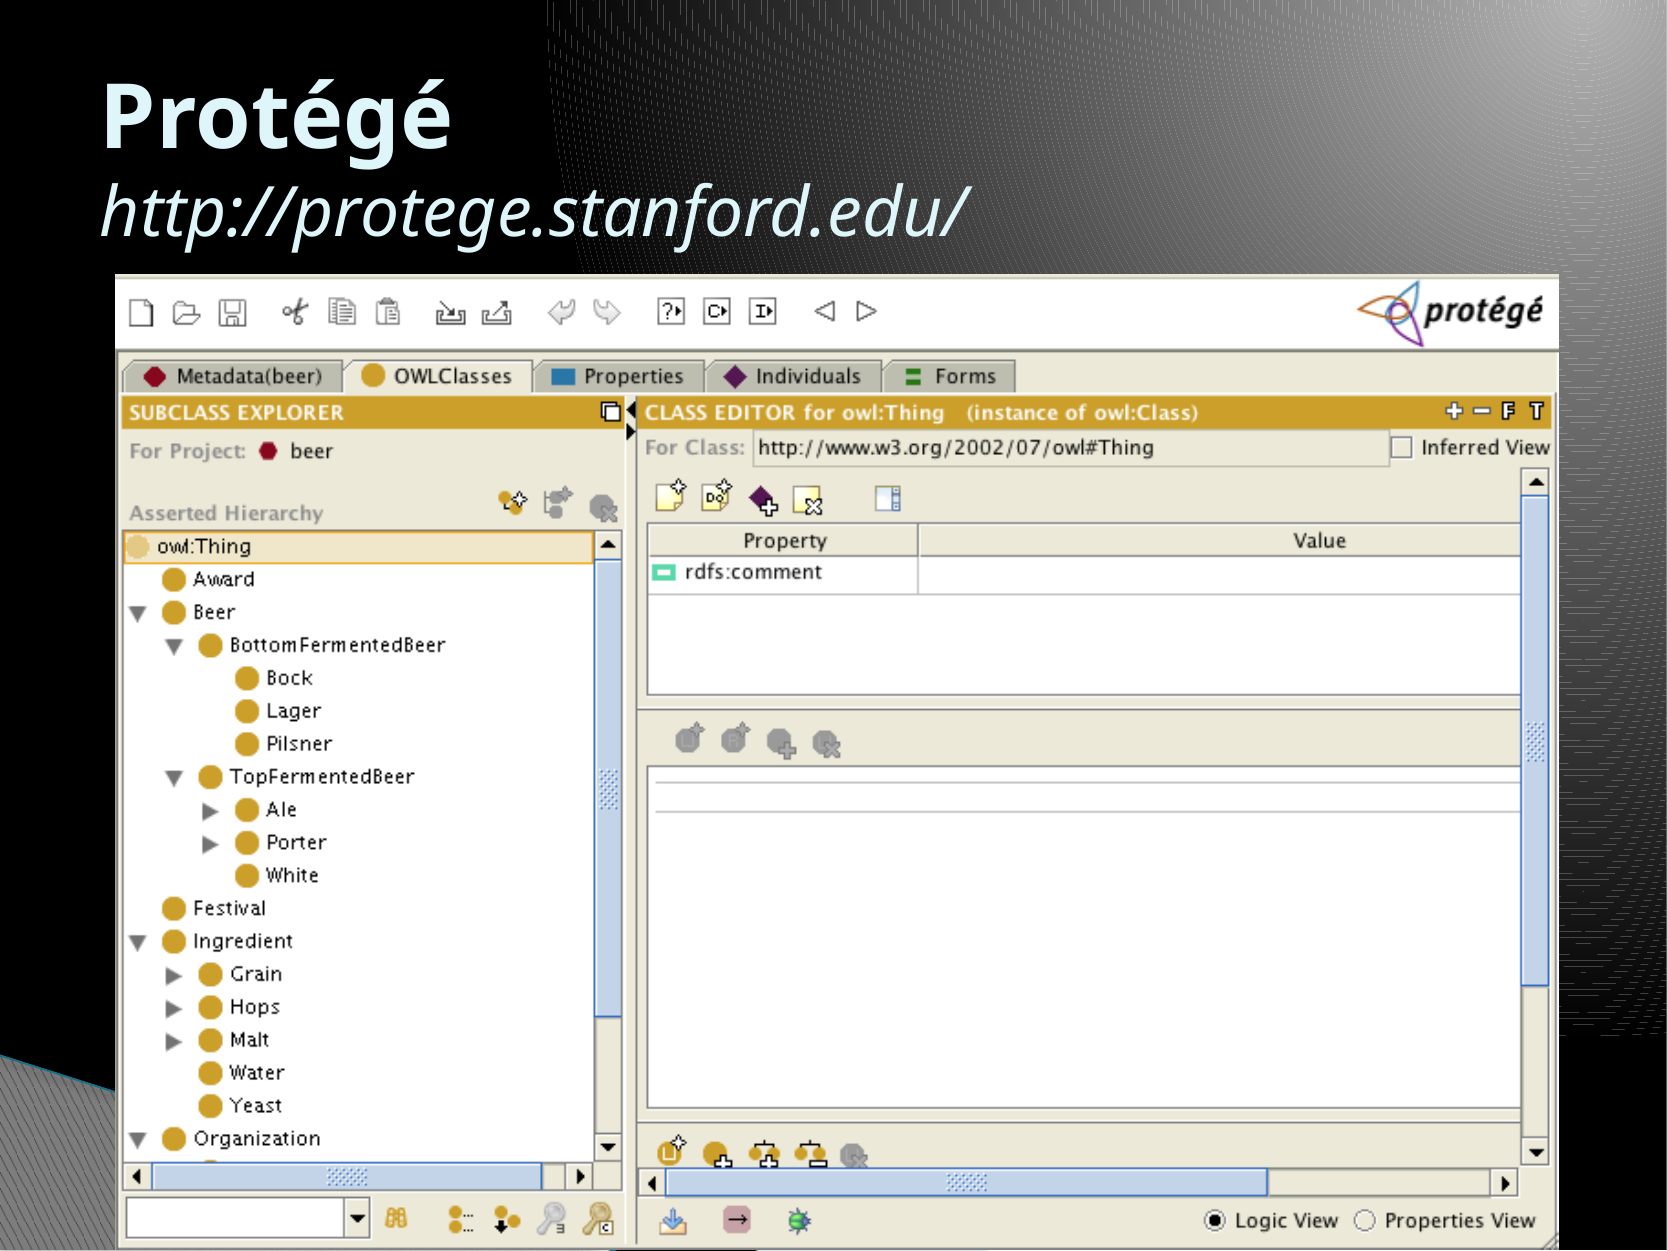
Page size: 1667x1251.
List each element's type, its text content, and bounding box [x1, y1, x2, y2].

picture [0, 274, 1559, 1250]
title Protégé http://protege.stanford.edu/ [83, 50, 1584, 259]
